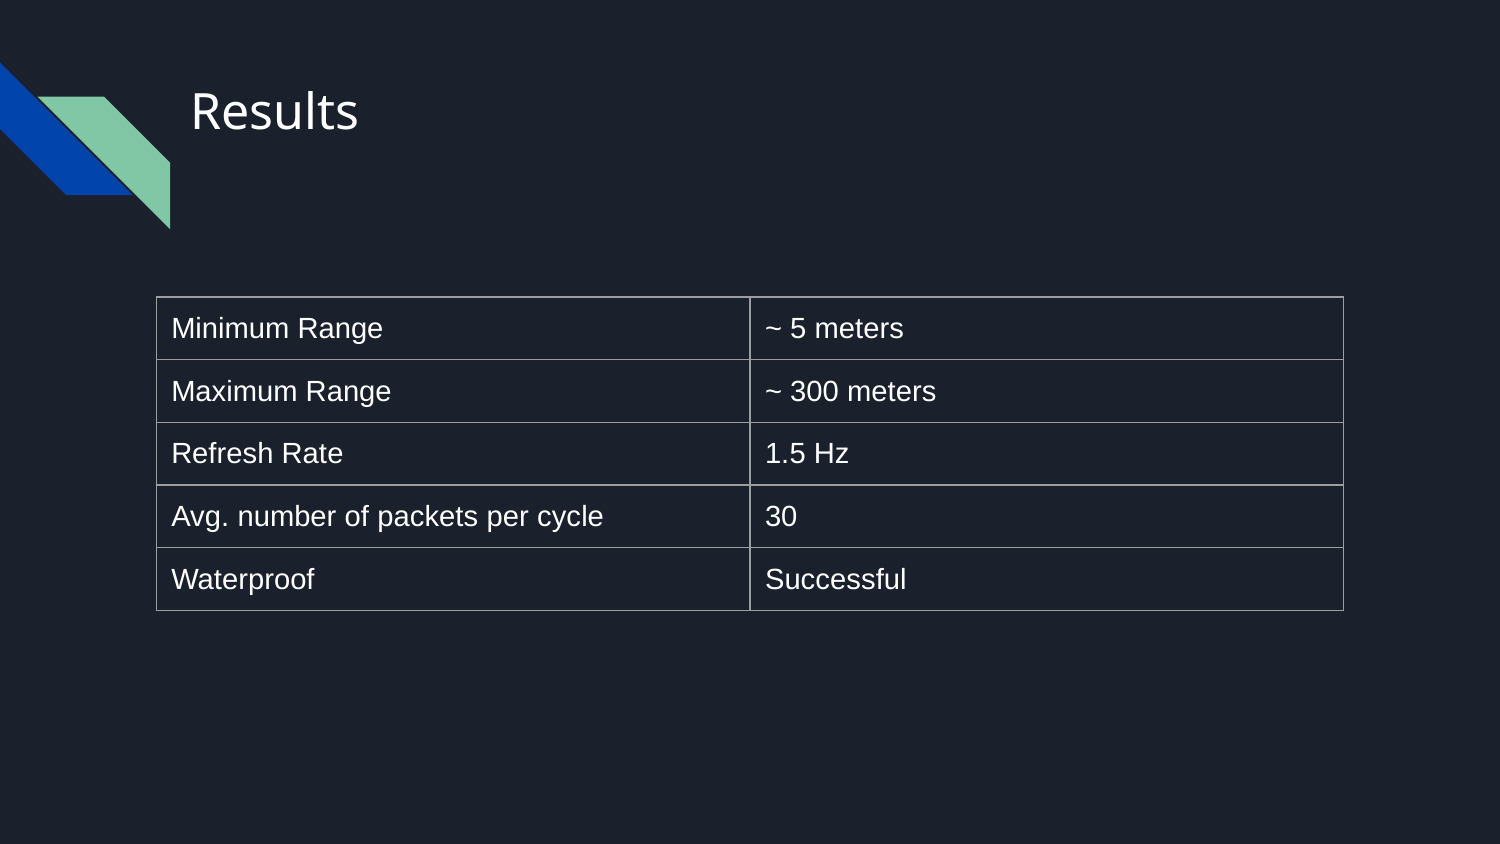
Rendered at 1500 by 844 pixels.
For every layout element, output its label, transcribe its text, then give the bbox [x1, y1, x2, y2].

table_cell ~ 300 meters [751, 360, 1343, 422]
table_cell Waterproof [157, 548, 749, 610]
table_cell Successful [751, 548, 1343, 610]
title Results [175, 64, 1330, 215]
table_header ~ 5 meters [751, 298, 1343, 359]
table_cell 1.5 Hz [751, 423, 1343, 484]
table_cell Refresh Rate [157, 423, 749, 484]
table_cell Maximum Range [157, 360, 749, 422]
table_header Minimum Range [157, 298, 749, 359]
table_cell Avg. number of packets per cycle [157, 486, 749, 547]
table_cell 30 [751, 486, 1343, 547]
